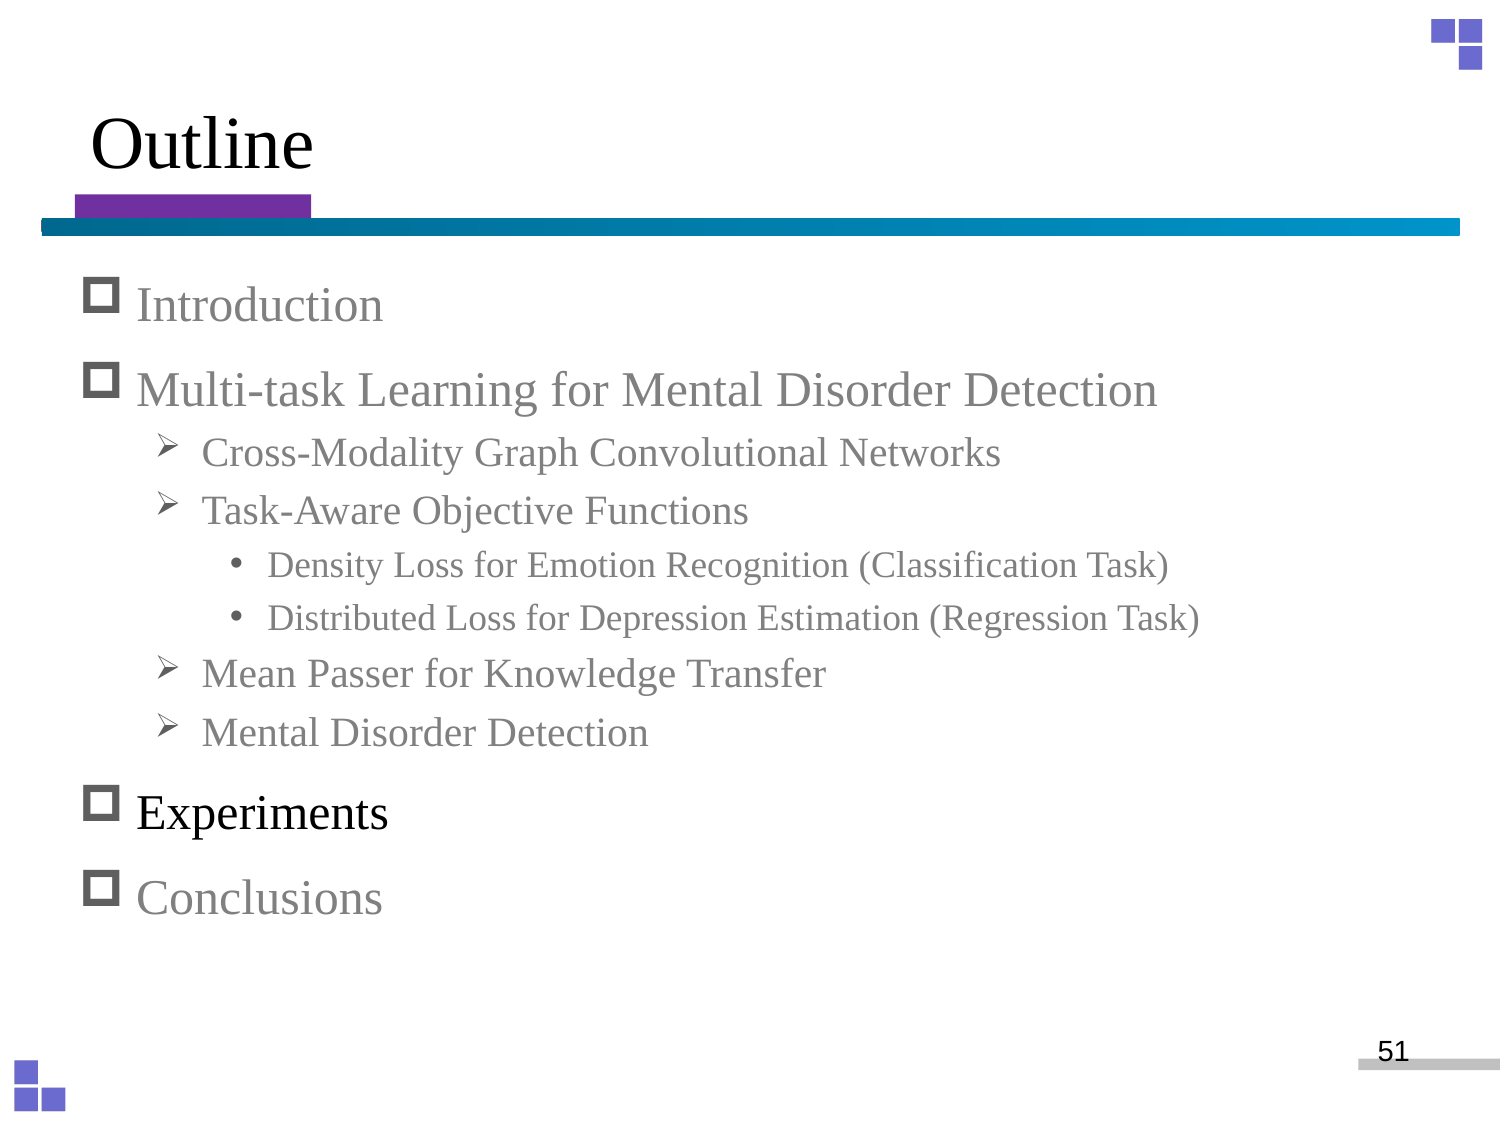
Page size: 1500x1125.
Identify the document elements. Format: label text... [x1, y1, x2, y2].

slide_number 51 [1074, 1024, 1425, 1103]
title Outline [75, 45, 1425, 233]
list Introduction Multi-task Learning for Mental Disorder Detection Cross-Modality Graph Convolutional Networks Task-Aware Objective Functions Density Loss for Emotion Recognition (Classification Task) Distributed Loss for Depression Estimation (Regression Task) Mean Passer for Knowledge Transfer Mental Disorder Detection Experiments Conclusions [64, 263, 1415, 1071]
